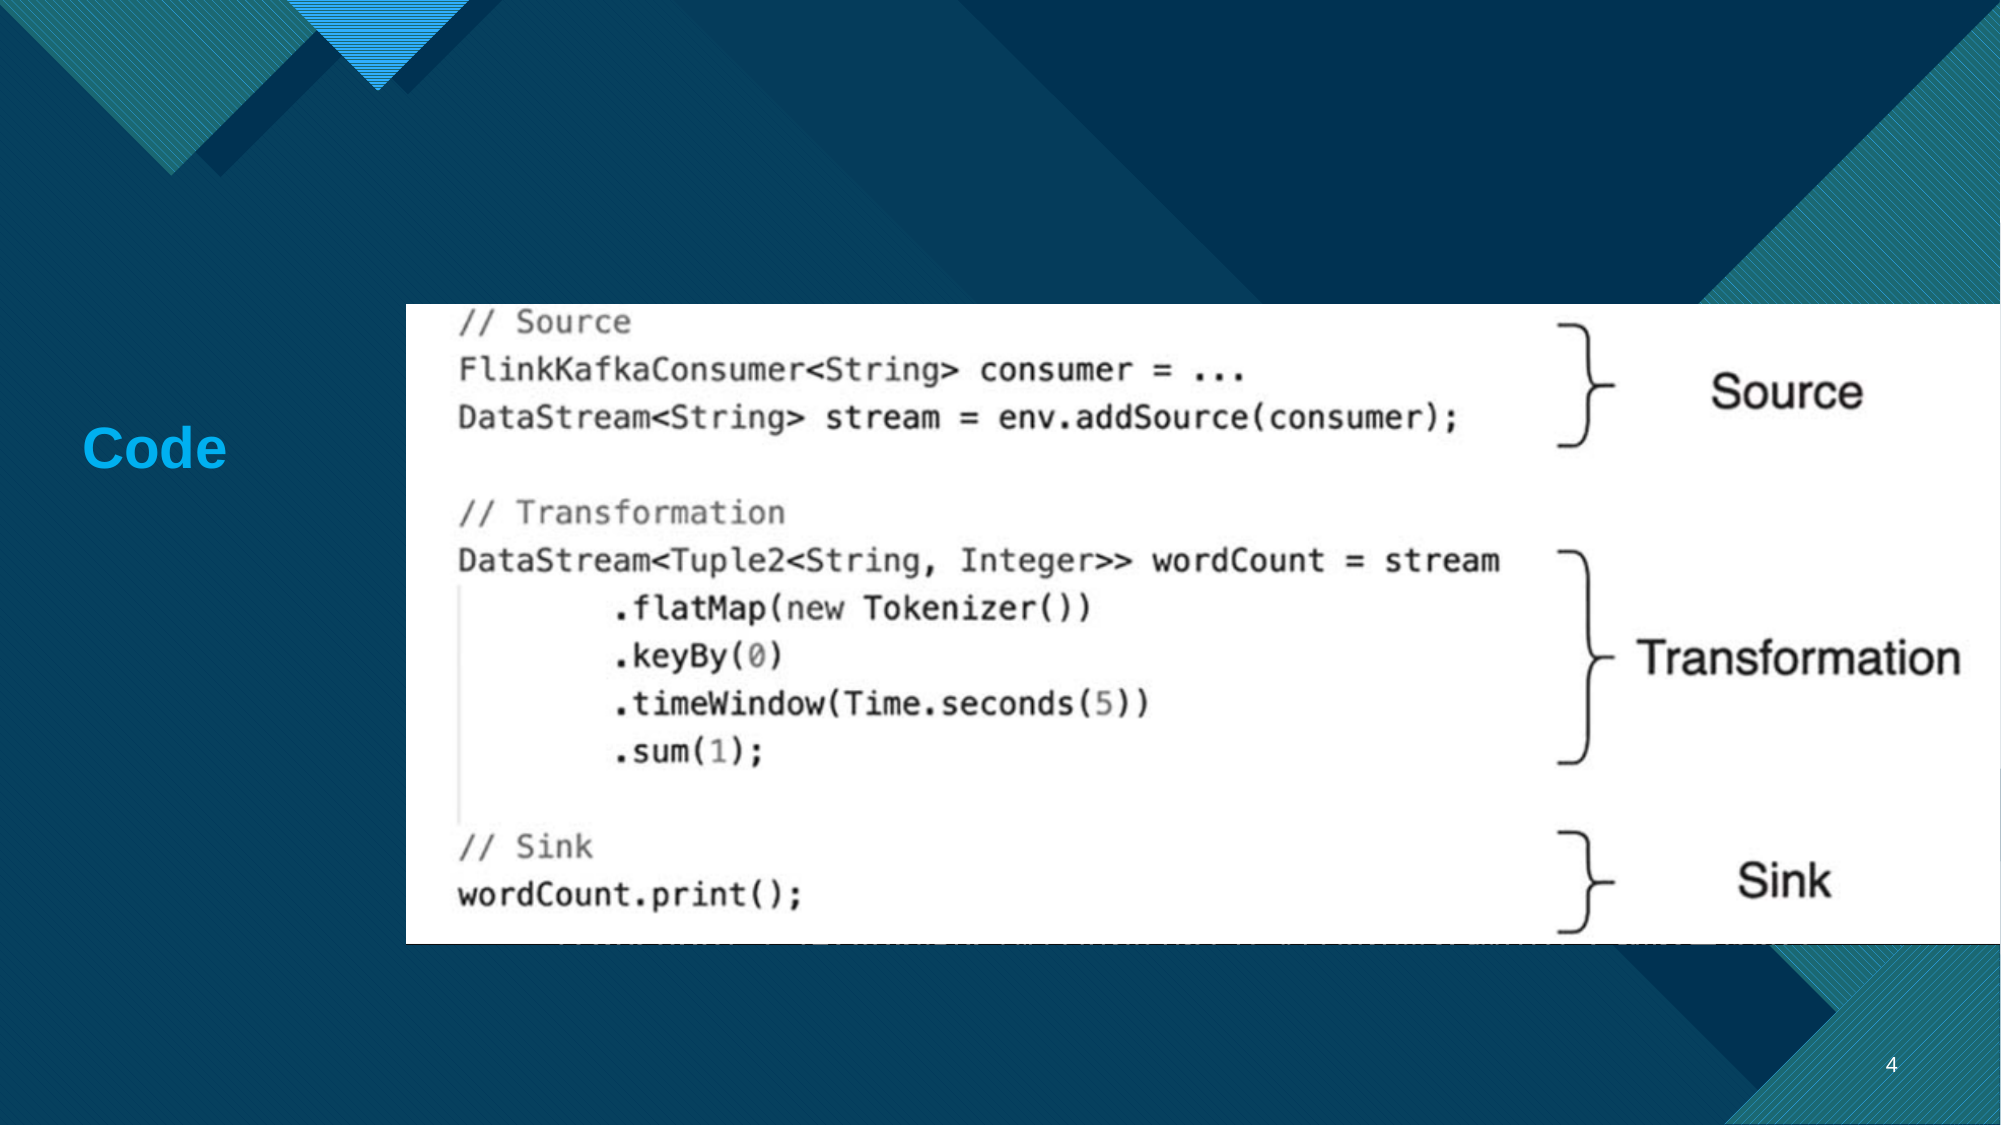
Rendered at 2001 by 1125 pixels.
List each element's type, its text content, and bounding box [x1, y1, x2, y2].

text_box Code [67, 402, 359, 488]
slide_number 4 [1845, 1035, 1913, 1096]
picture [407, 304, 2000, 945]
title Why State?? [1724, 945, 1905, 1125]
